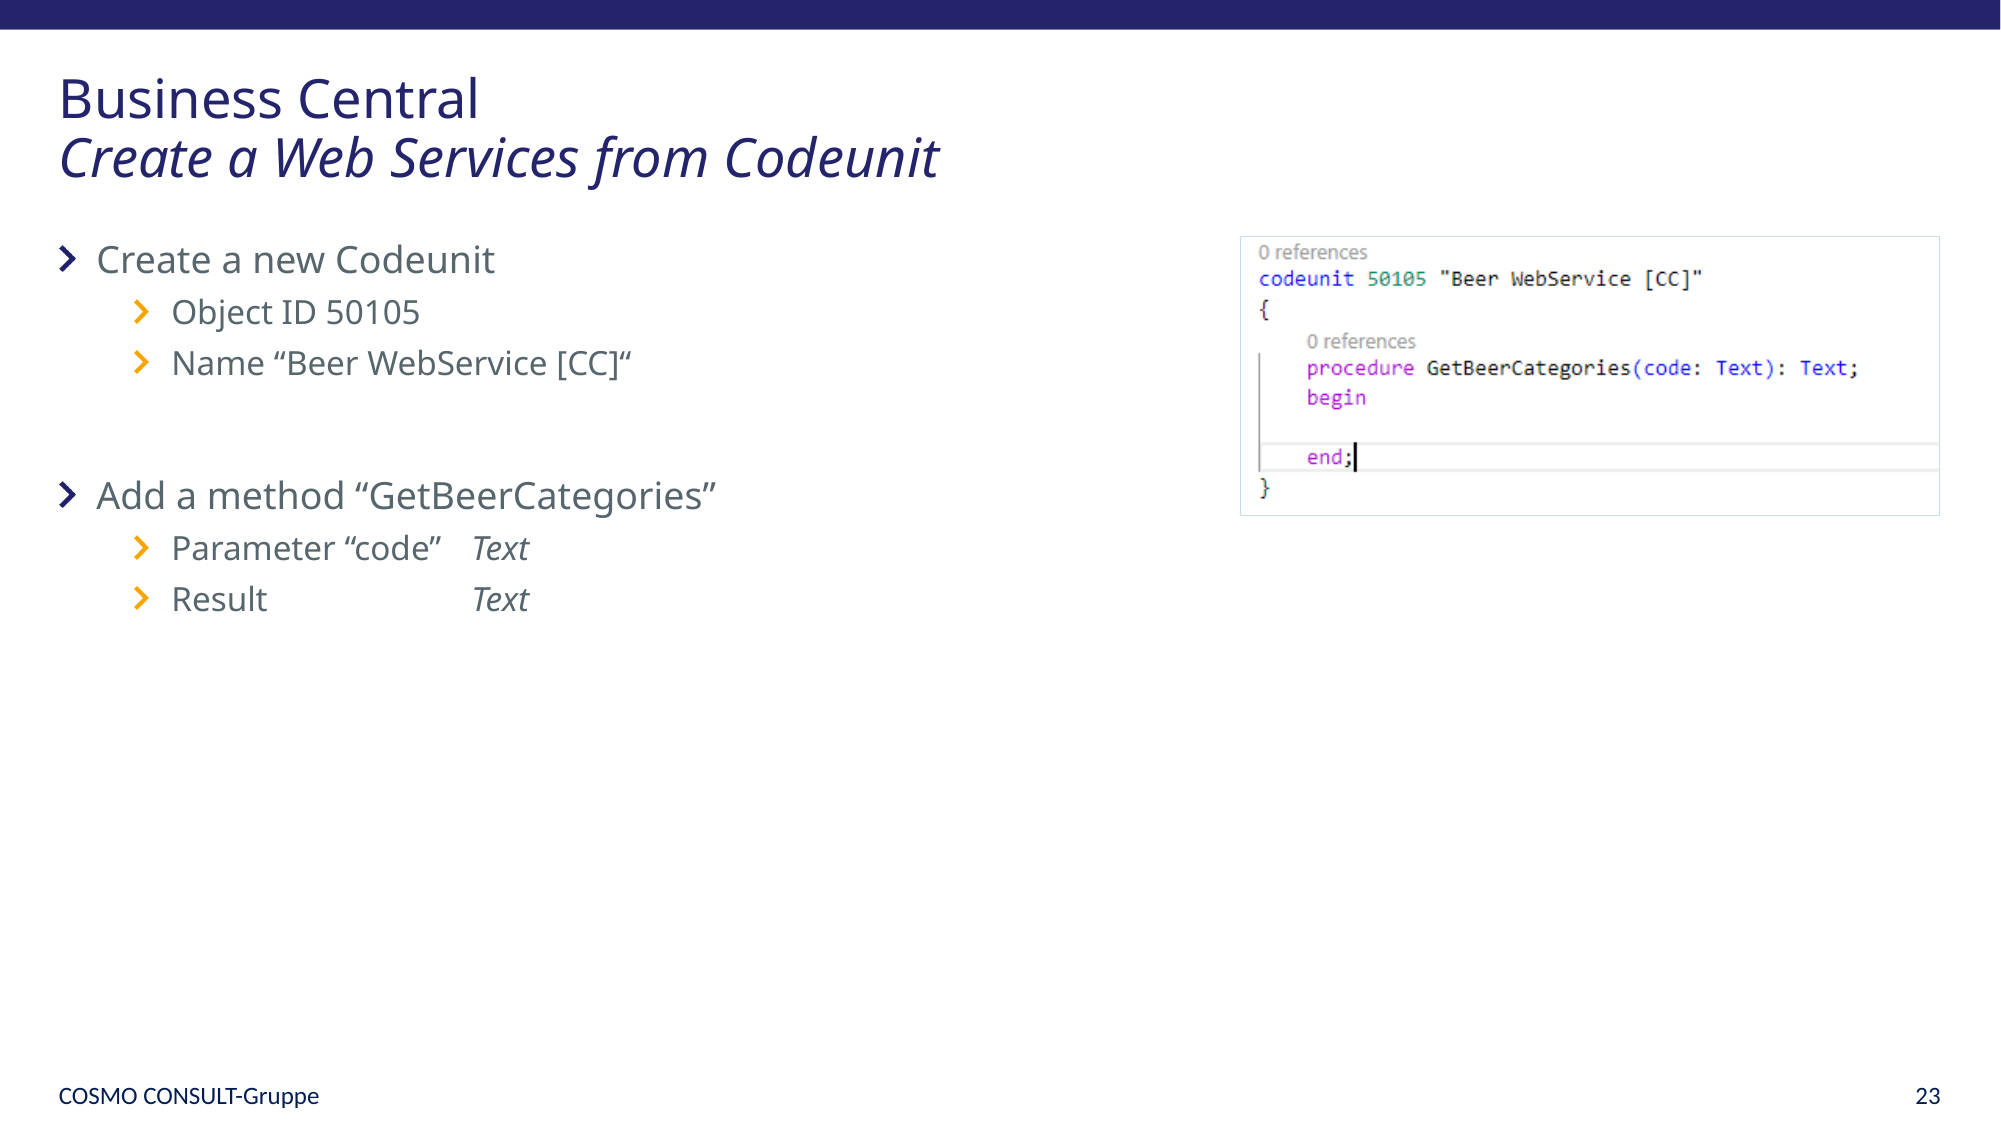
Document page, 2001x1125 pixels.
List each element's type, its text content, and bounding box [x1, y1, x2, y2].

picture [1239, 236, 1940, 516]
picture [134, 586, 149, 610]
picture [59, 245, 76, 272]
picture [134, 535, 149, 560]
picture [134, 299, 149, 324]
title Business Central Create a Web Services from Codeunit [59, 59, 1940, 189]
picture [134, 350, 149, 374]
list Create a new Codeunit Object ID 50105 Name “Beer WebService [CC]“ Add a method “GetBeerCategories” Parameter “code” Text Result Text [58, 235, 1941, 1040]
picture [59, 481, 76, 508]
